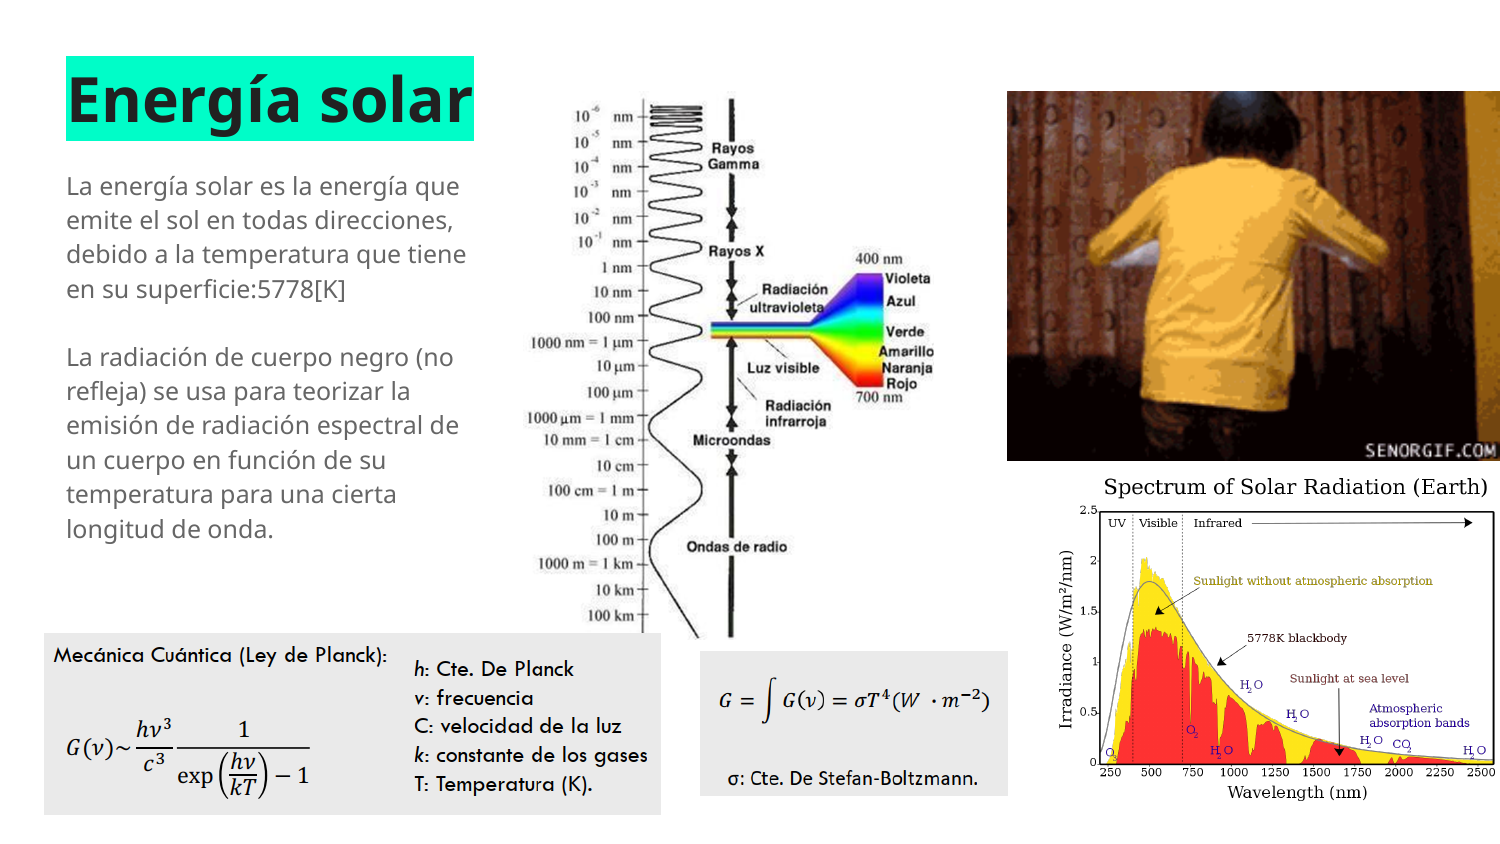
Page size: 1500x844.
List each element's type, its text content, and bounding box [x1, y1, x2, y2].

picture [1040, 465, 1500, 812]
title Energía solar [51, 26, 512, 150]
picture [43, 90, 934, 815]
picture [1007, 90, 1500, 461]
list La energía solar es la energía que emite el sol en todas direcciones, debido a la temperatura que tiene en su superficie:5778[K] La radiación de cuerpo negro (no refleja) se usa para teorizar la emisión de radiación espectral de un cuerpo en función de su temperatura para una cierta longitud de onda. [51, 150, 512, 553]
picture [700, 651, 1008, 797]
